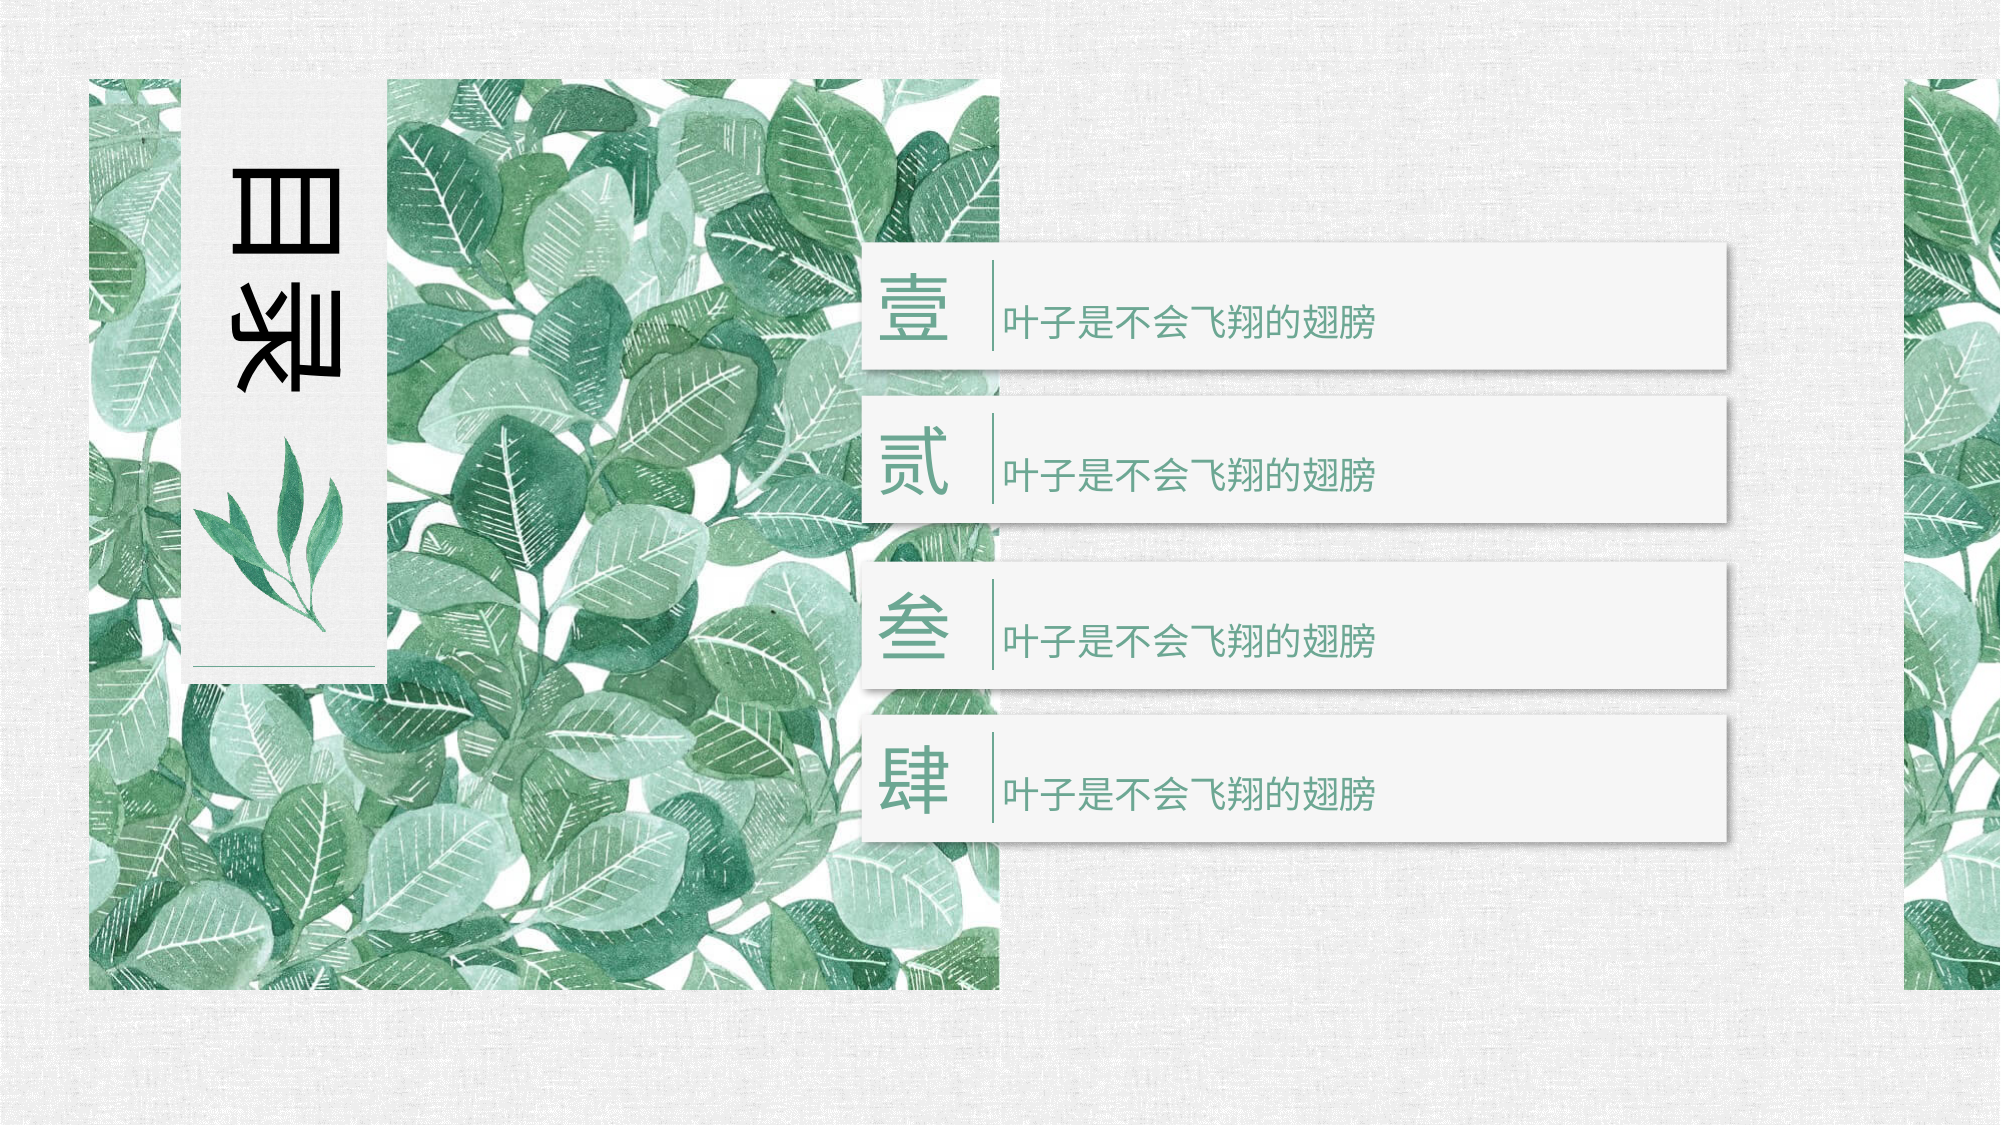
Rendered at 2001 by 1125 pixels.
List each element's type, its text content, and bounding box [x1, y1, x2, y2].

picture [0, 0, 2001, 1125]
text_box 壹 叶子是不会飞翔的翅膀 [1001, 241, 1728, 371]
text_box 贰 叶子是不会飞翔的翅膀 [1001, 395, 1728, 524]
text_box 叁 叶子是不会飞翔的翅膀 [1001, 561, 1728, 690]
text_box 肆 叶子是不会飞翔的翅膀 [1001, 714, 1728, 843]
